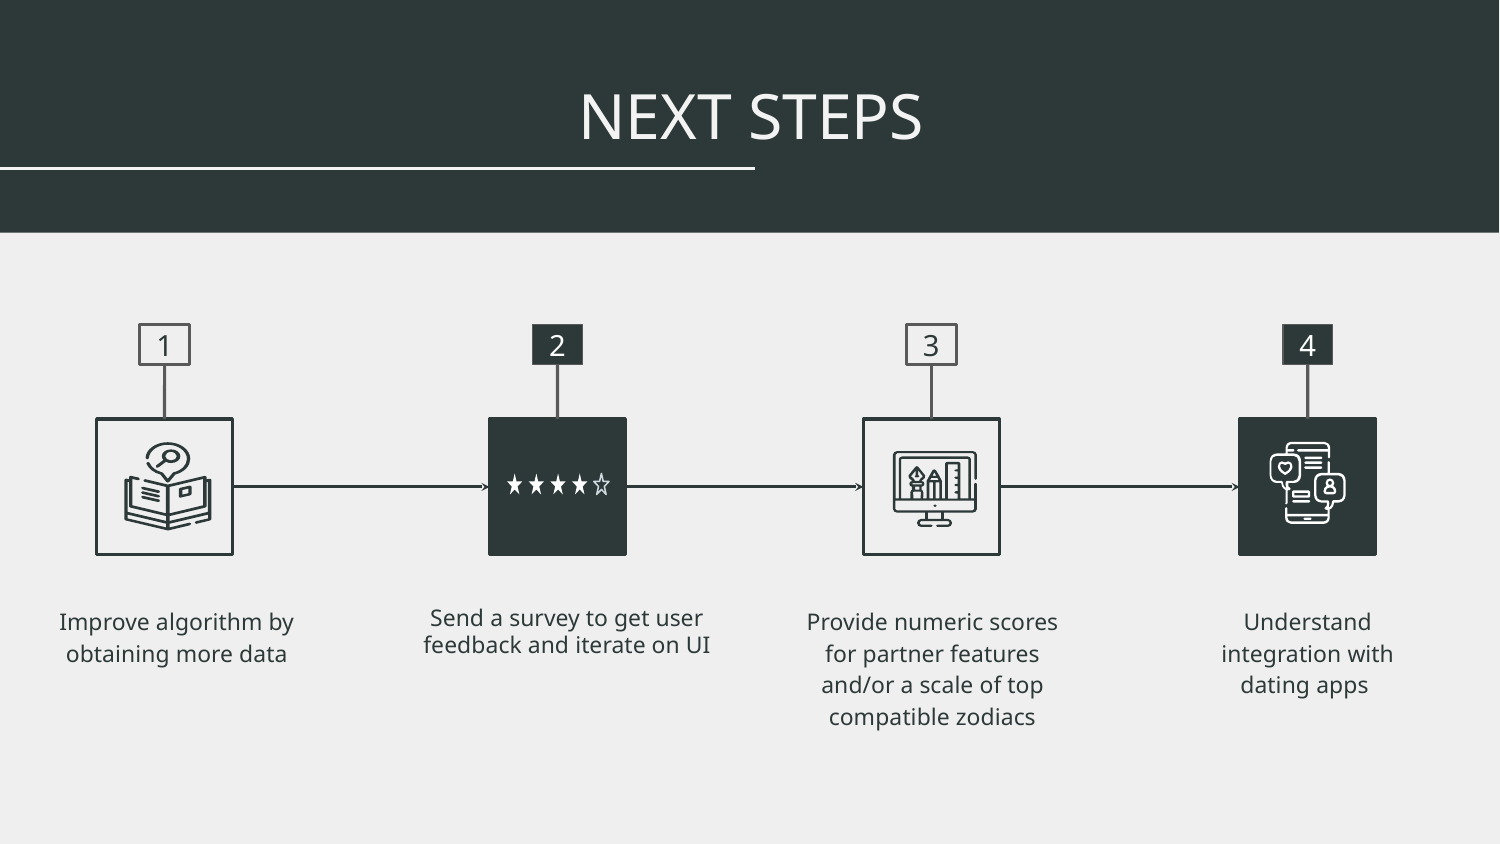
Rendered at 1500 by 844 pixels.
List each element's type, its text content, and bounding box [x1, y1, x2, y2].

subtitle Improve algorithm by obtaining more data [23, 588, 331, 700]
subtitle Send a survey to get user feedback and iterate on UI [406, 588, 728, 700]
text_box [489, 418, 626, 555]
text_box [863, 418, 1000, 555]
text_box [892, 450, 978, 528]
subtitle Understand integration with dating apps [1179, 588, 1437, 757]
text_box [1269, 441, 1346, 525]
text_box 1 [139, 324, 190, 365]
text_box [1239, 418, 1376, 555]
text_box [124, 441, 212, 531]
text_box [506, 473, 610, 495]
subtitle Provide numeric scores for partner features and/or a scale of top compatible zodiacs [778, 588, 1087, 777]
text_box [96, 418, 233, 555]
text_box 2 [532, 324, 583, 365]
text_box [0, 0, 1499, 233]
title NEXT STEPS [71, 61, 1432, 157]
text_box 4 [1282, 324, 1333, 365]
text_box 3 [906, 324, 957, 365]
